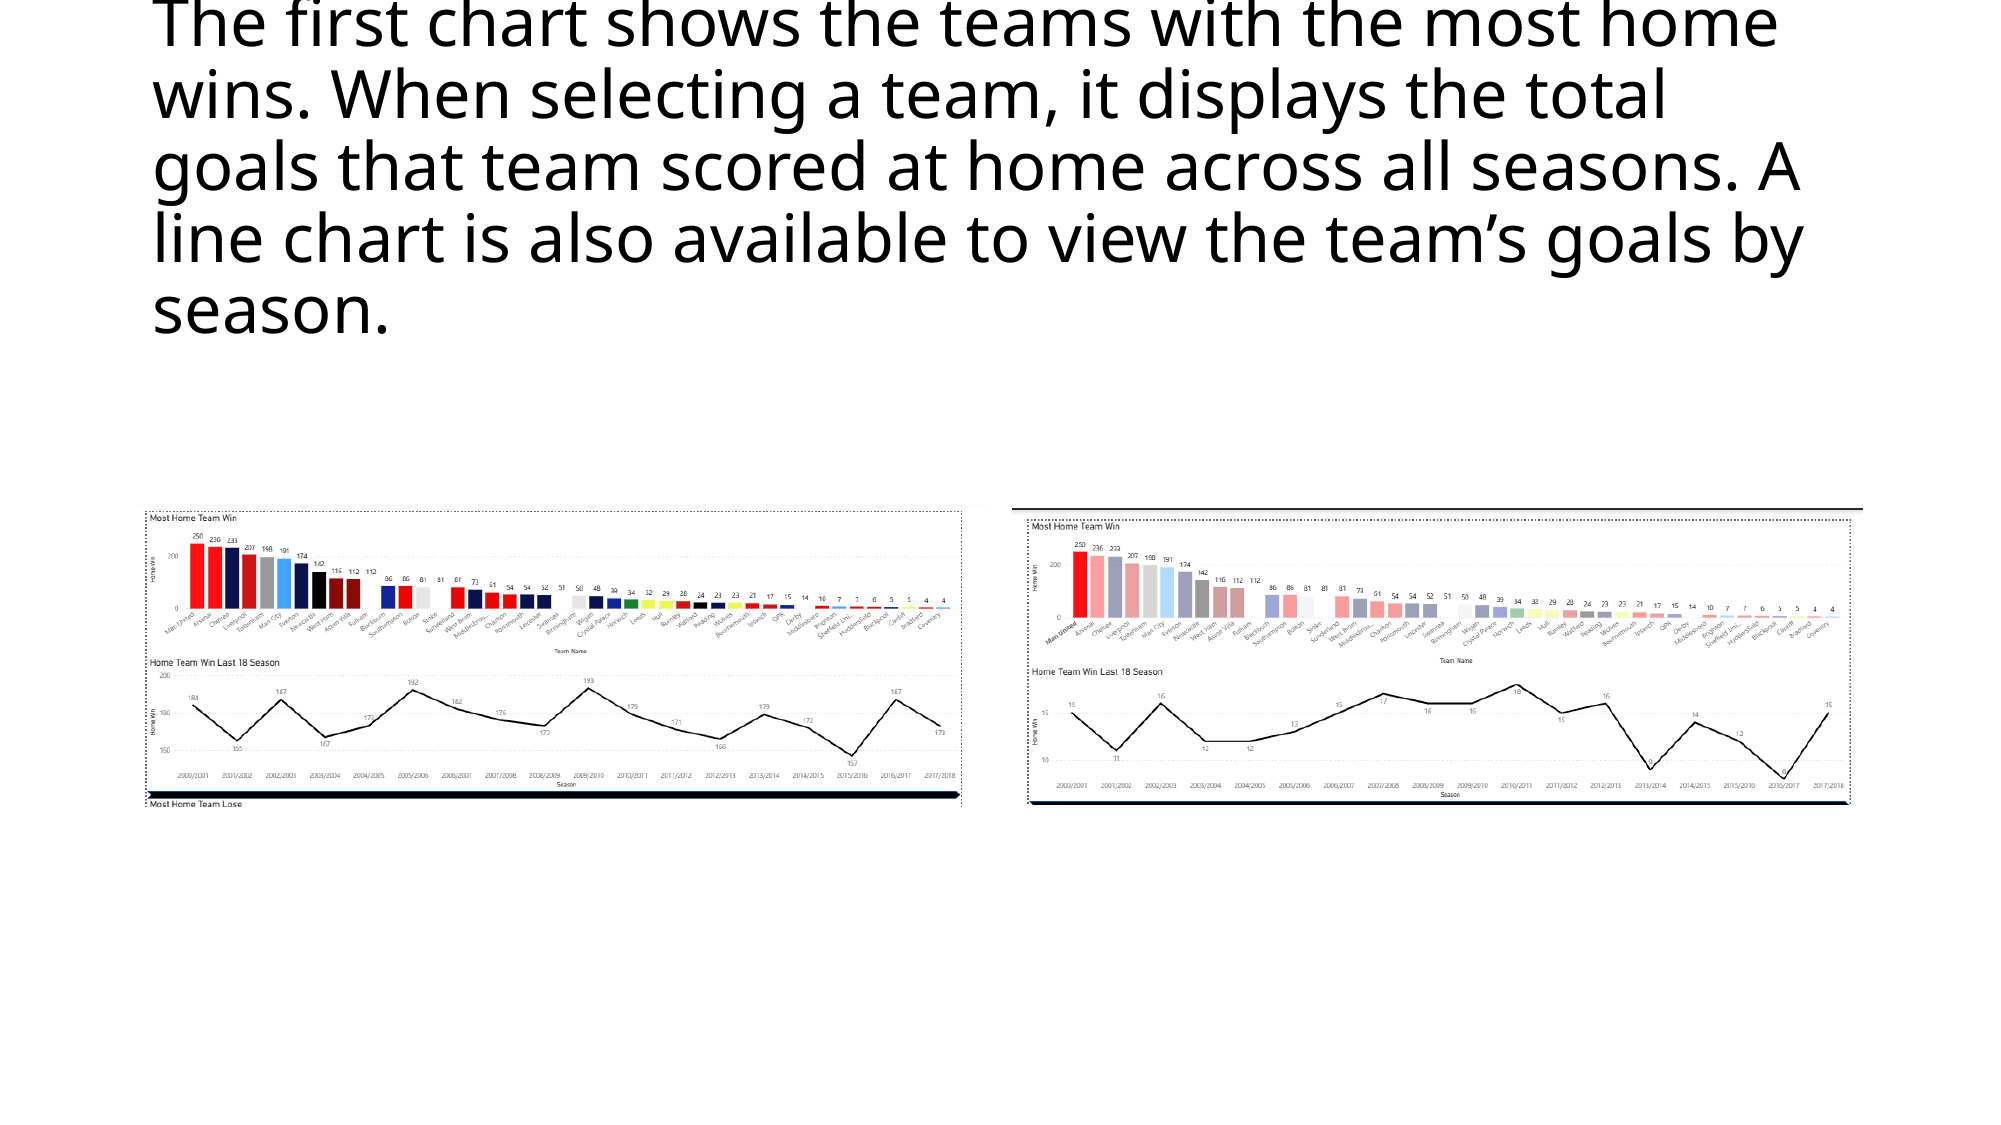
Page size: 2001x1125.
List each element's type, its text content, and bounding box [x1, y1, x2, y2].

title The first chart shows the teams with the most home wins. When selecting a team, it displays the total goals that team scored at home across all seasons. A line chart is also available to view the team’s goals by season. [137, 59, 1863, 278]
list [1012, 508, 1863, 805]
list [137, 506, 988, 807]
